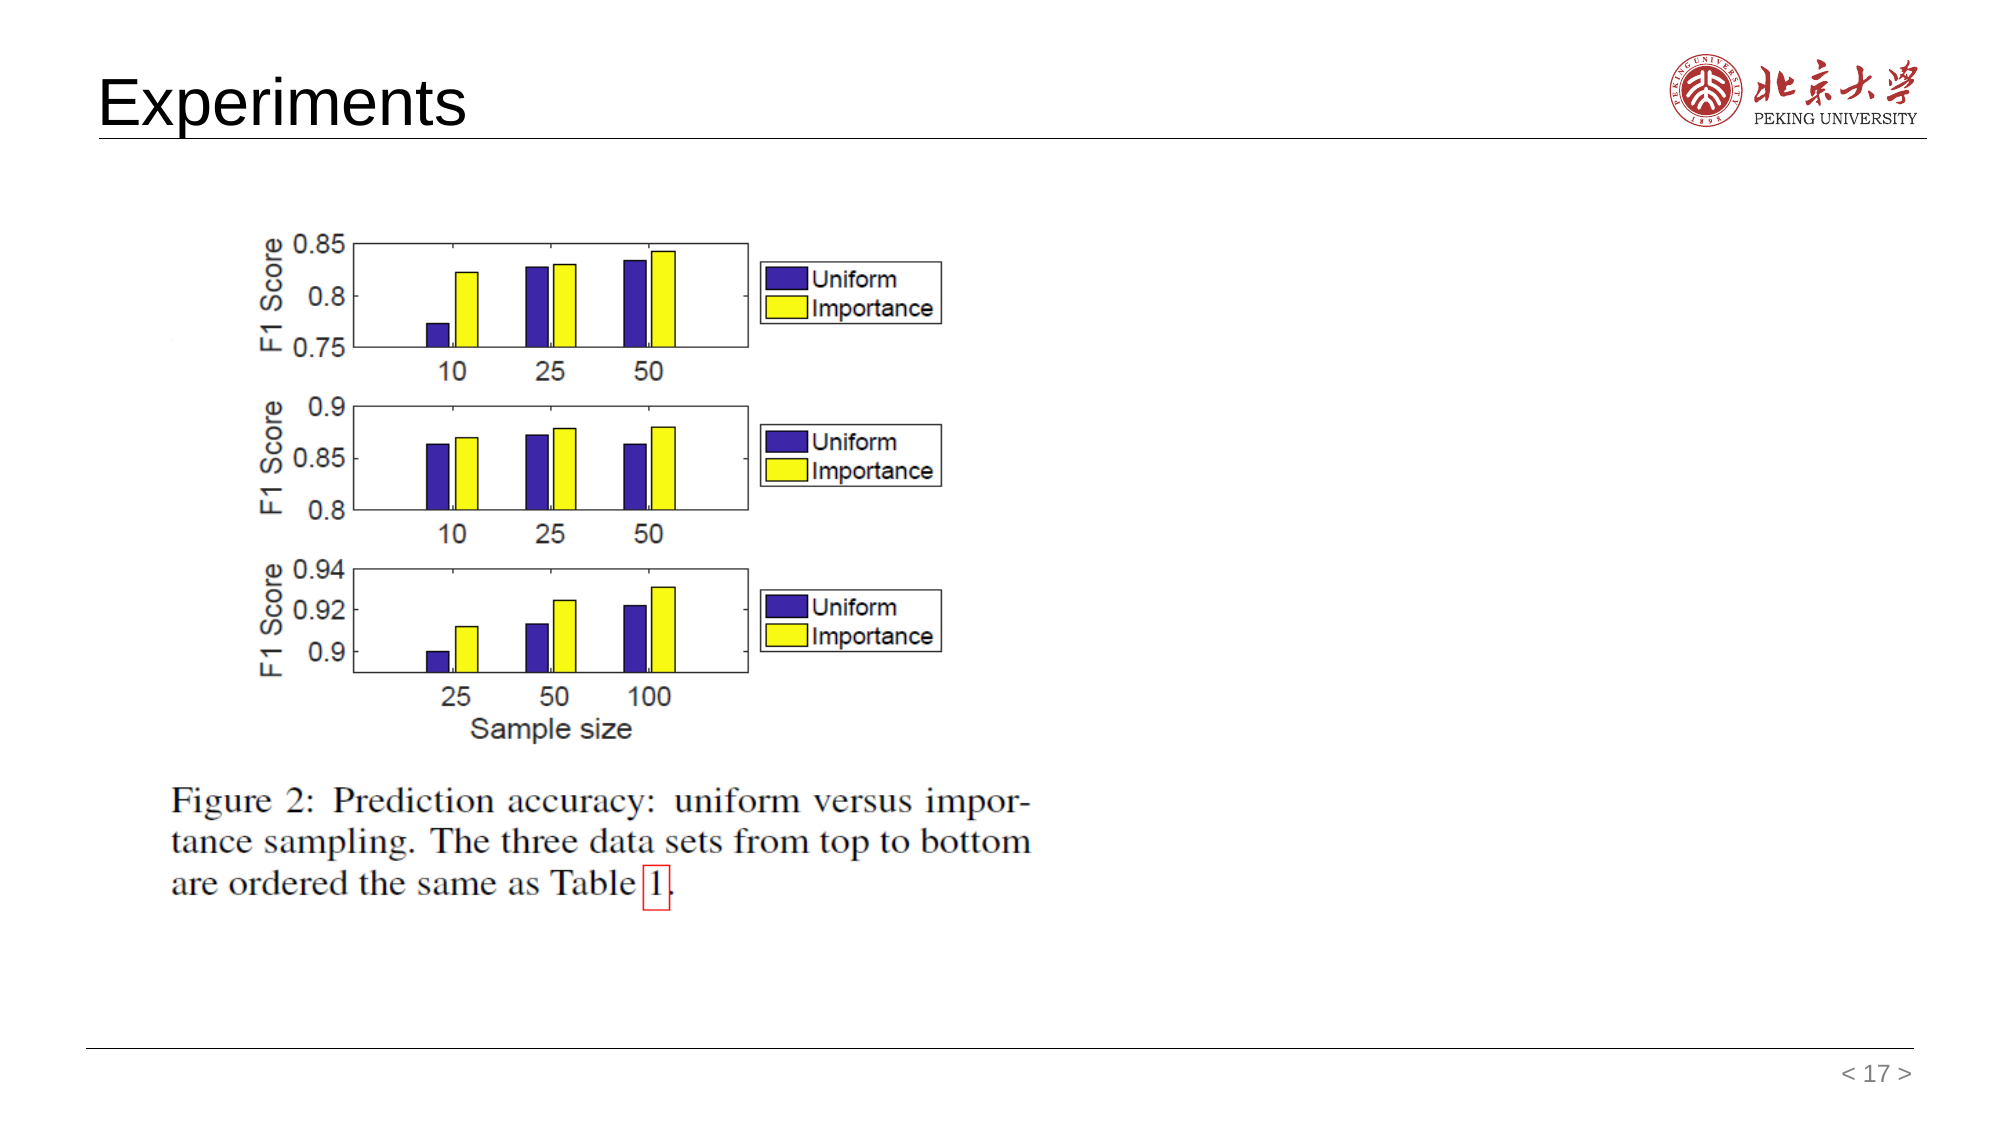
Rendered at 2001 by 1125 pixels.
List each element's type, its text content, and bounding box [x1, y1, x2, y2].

text_box Experiments [0, 51, 1230, 146]
slide_number < 17 > [1477, 1048, 1928, 1097]
picture [171, 205, 1054, 920]
text_box [58, 158, 1784, 873]
